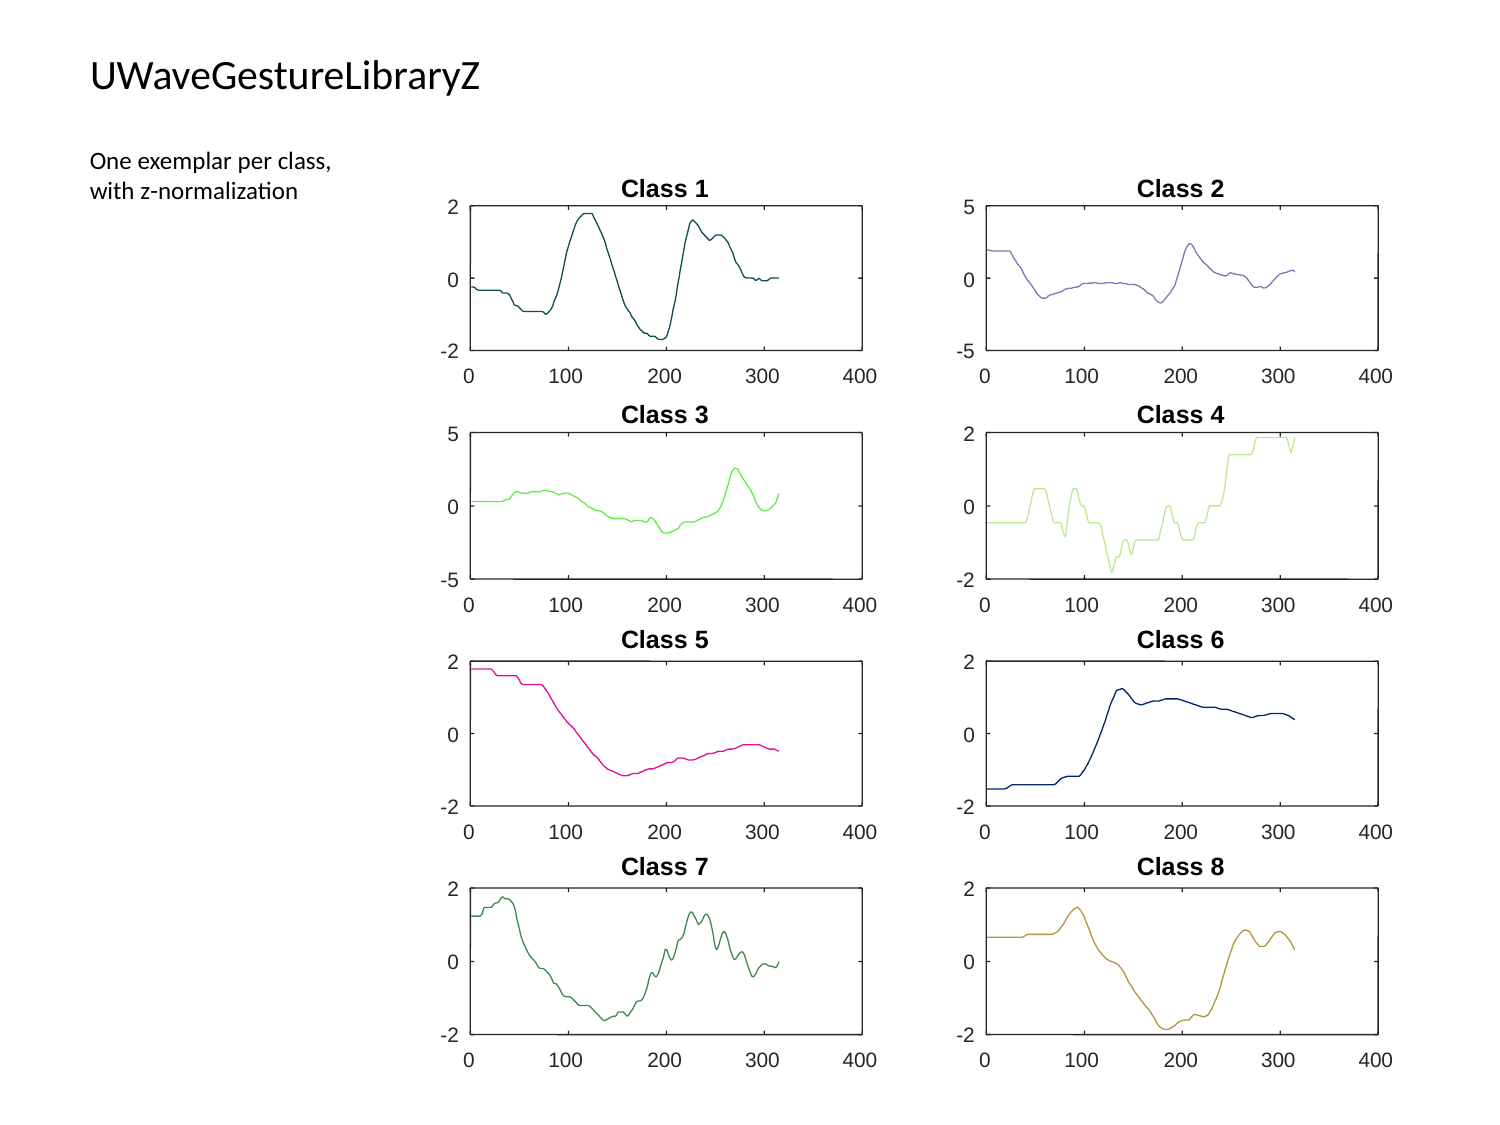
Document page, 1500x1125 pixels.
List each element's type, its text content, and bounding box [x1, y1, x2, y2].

text_box One exemplar per class, with z-normalization [74, 137, 375, 213]
title UWaveGestureLibraryZ [75, 45, 538, 100]
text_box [440, 171, 1394, 1073]
